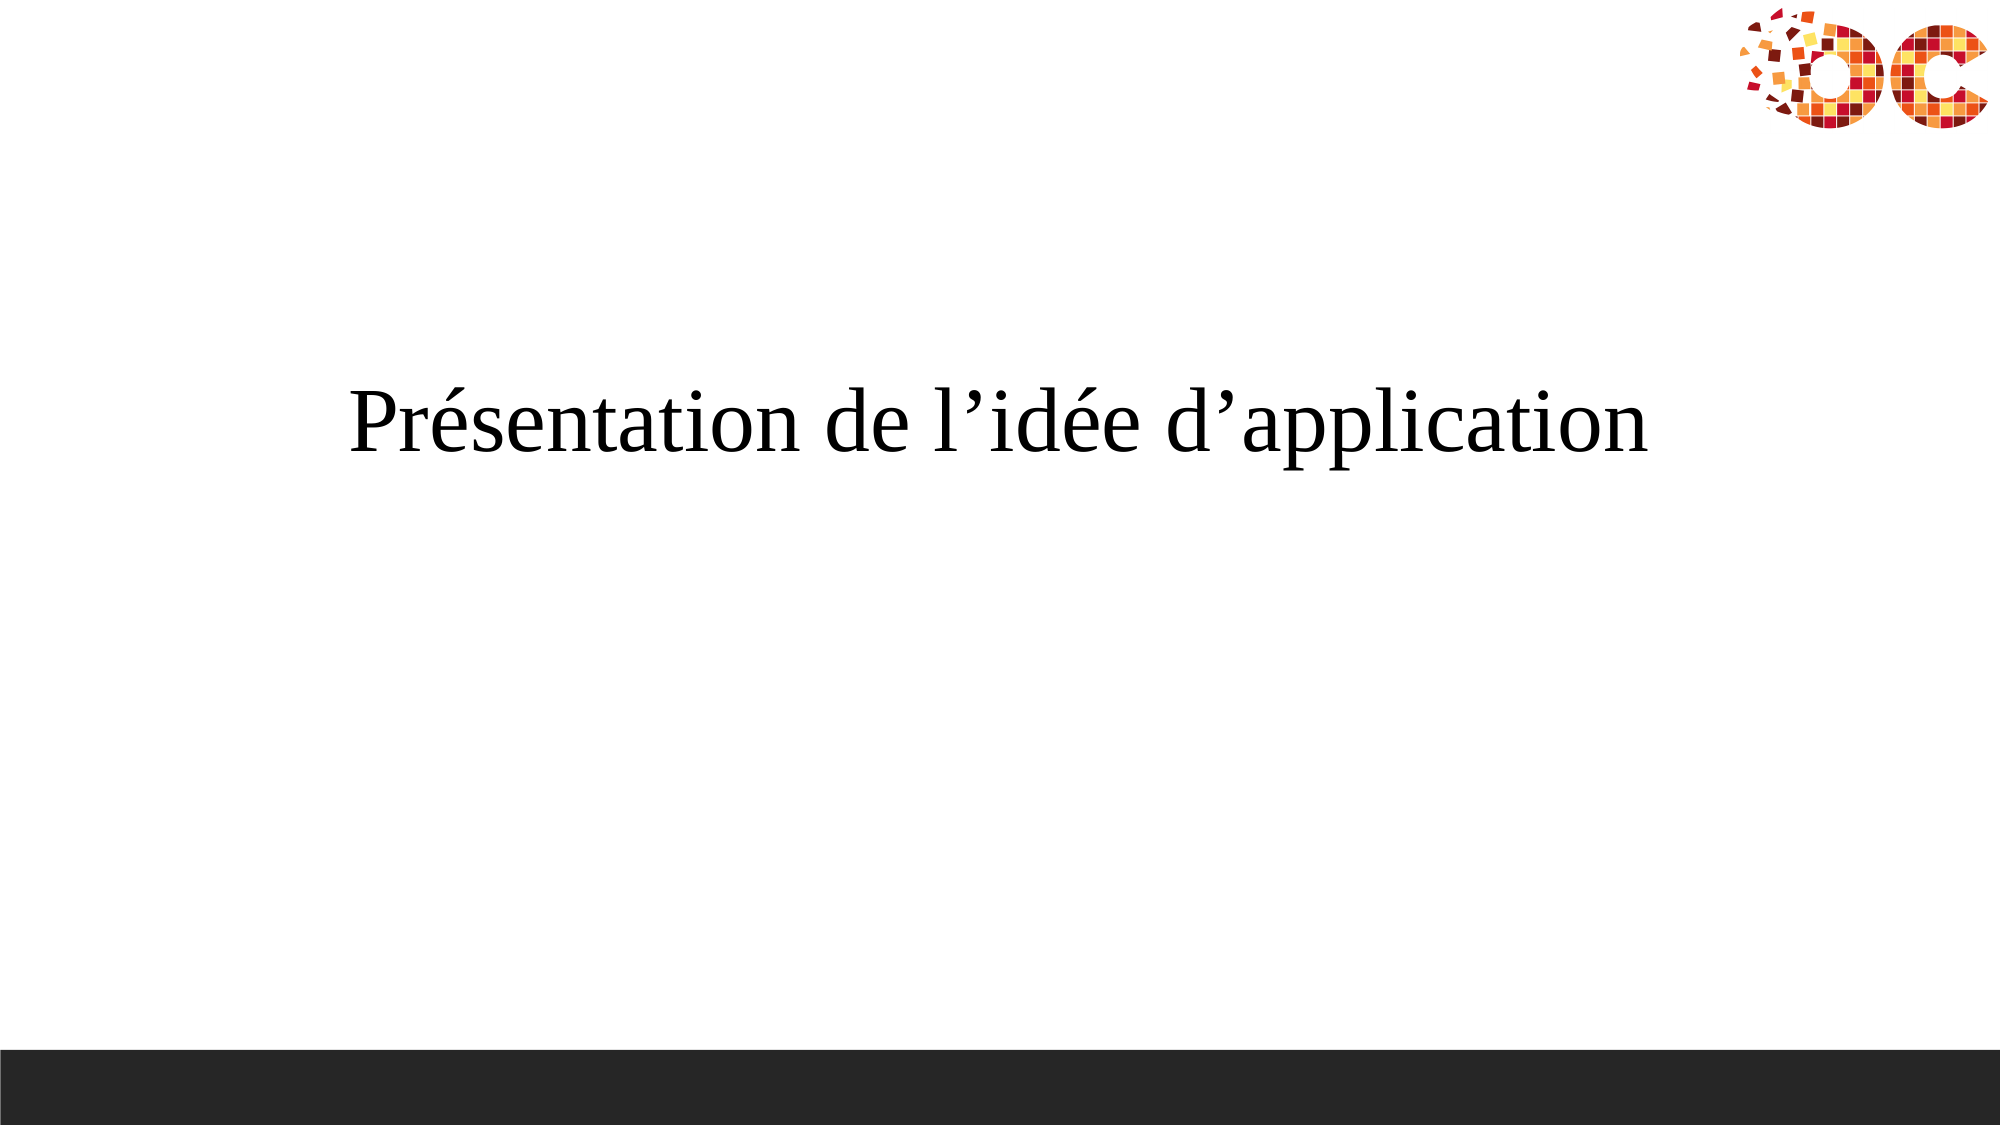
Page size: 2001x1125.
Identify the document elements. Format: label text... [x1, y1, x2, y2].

picture [1739, 8, 1989, 135]
text_box Présentation de l’idée d’application [85, 352, 1915, 478]
